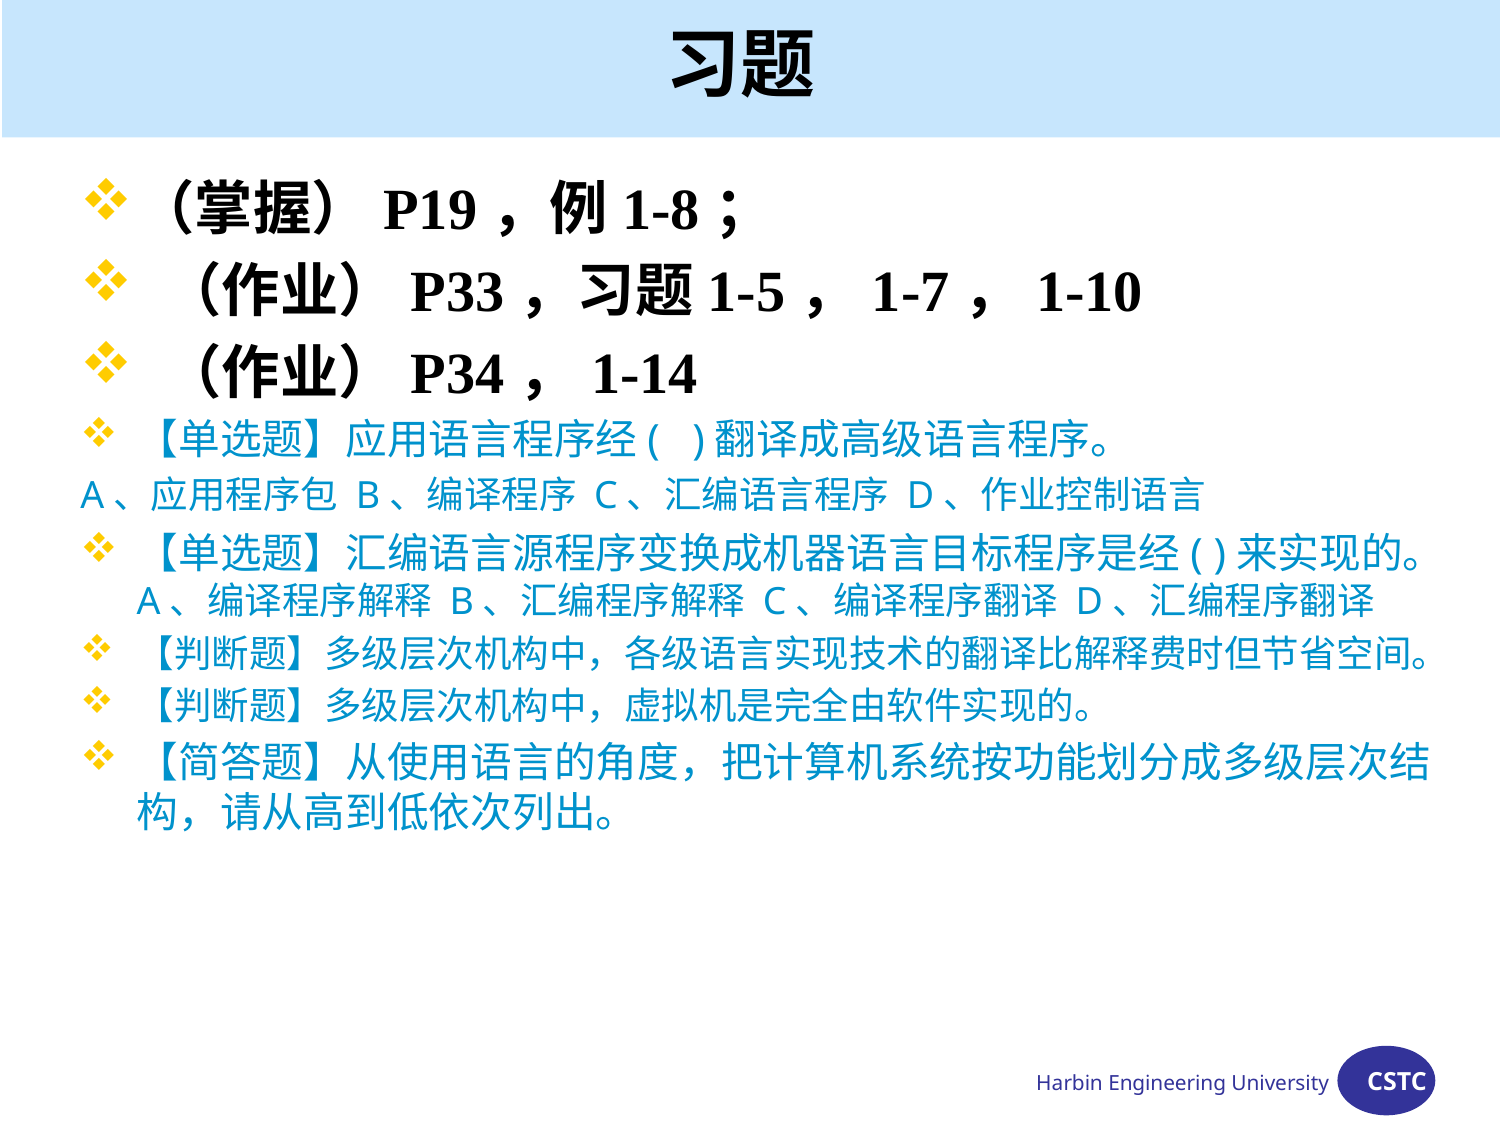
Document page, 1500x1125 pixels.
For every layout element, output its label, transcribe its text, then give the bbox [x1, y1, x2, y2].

footer Harbin Engineering University [693, 1062, 1344, 1113]
list （掌握）P19，例1-8； （作业）P33，习题1-5，1-7，1-10 （作业）P34，1-14 【单选题】应用语言程序经( )翻译成高级语言程序。 A、应用程序包 B、编译程序 C、汇编语言程序 D、作业控制语言 【单选题】汇编语言源程序变换成机器语言目标程序是经( )来实现的。 A、编译程序解释 B、汇编程序解释 C、编译程序翻译 D、汇编程序翻译 【判断题】多级层次机构中，各级语言实现技术的翻译比解释费时但节省空间。 【判断题】多级层次机构中，虚拟机是完全由软件实现的。 【简答题】从使用语言的角度，把计算机系统按功能划分成多级层次结构，请从高到低依次列出。 [65, 163, 1470, 1011]
title 习题 [96, 11, 1385, 112]
